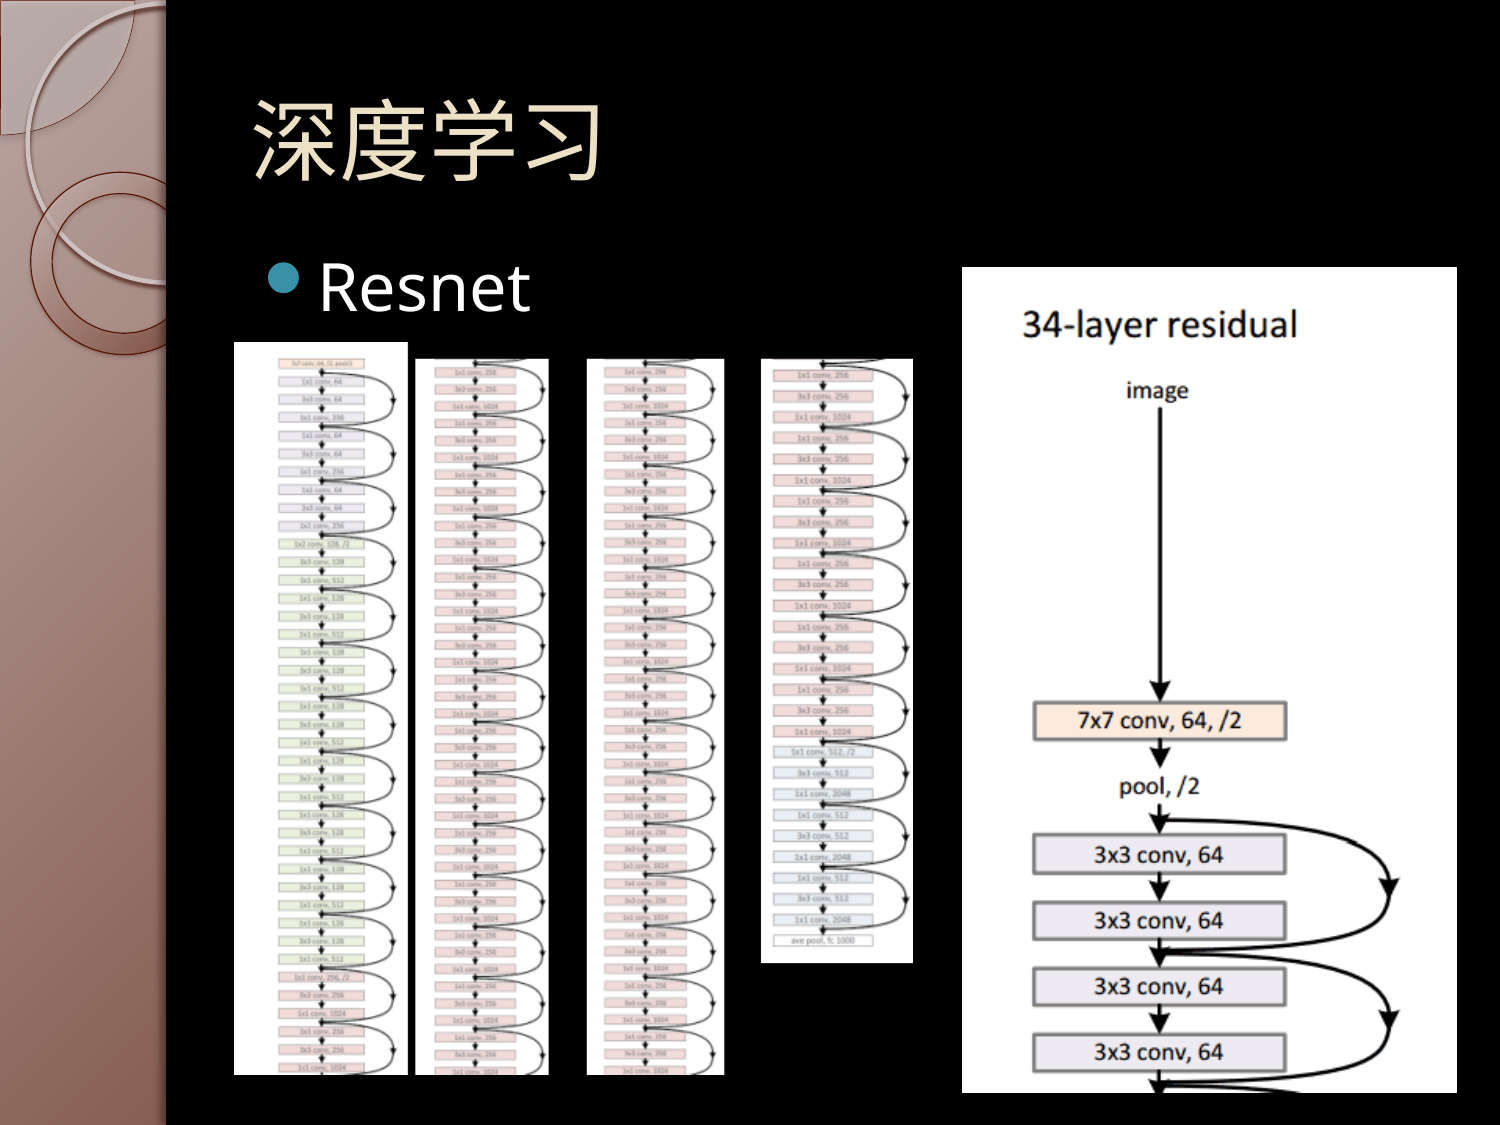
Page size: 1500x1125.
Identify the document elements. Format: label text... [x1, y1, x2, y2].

picture [234, 342, 913, 1075]
list Resnet [235, 237, 1466, 1025]
title 深度学习 [235, 45, 1466, 233]
picture [962, 266, 1457, 1093]
